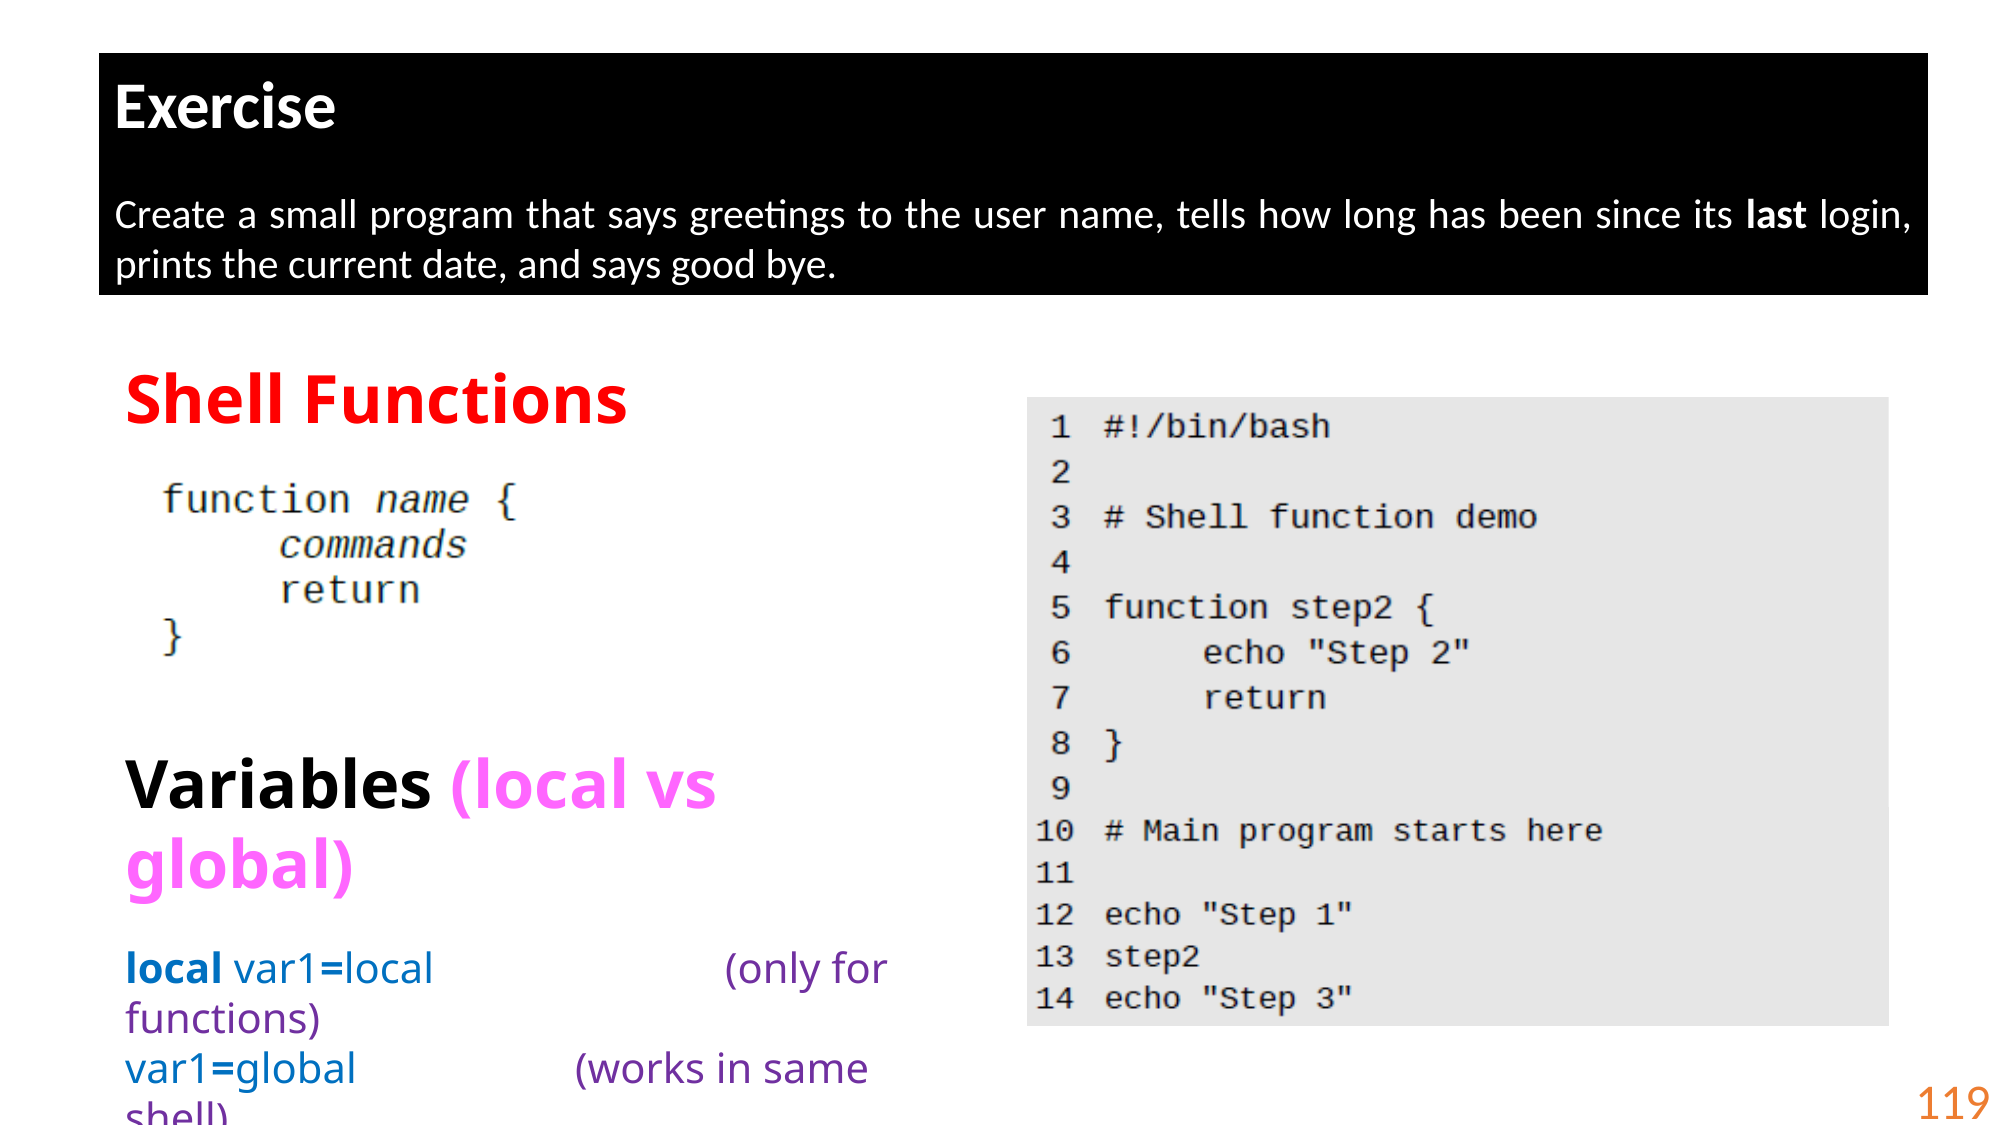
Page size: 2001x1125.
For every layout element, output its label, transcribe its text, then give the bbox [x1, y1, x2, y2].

text_box Variables (local vs global) local var1=local (only for functions) var1=global (works in same shell) export var1=super_global (all shells) [110, 734, 967, 1125]
text_box Shell Functions [110, 349, 1111, 445]
picture [148, 464, 528, 674]
slide_number 119 [1556, 1069, 2000, 1125]
picture [1027, 397, 1889, 1026]
text_box Exercise Create a small program that says greetings to the user name, tells how long has been since its last login, prints the current date, and says good bye. [99, 53, 1928, 295]
